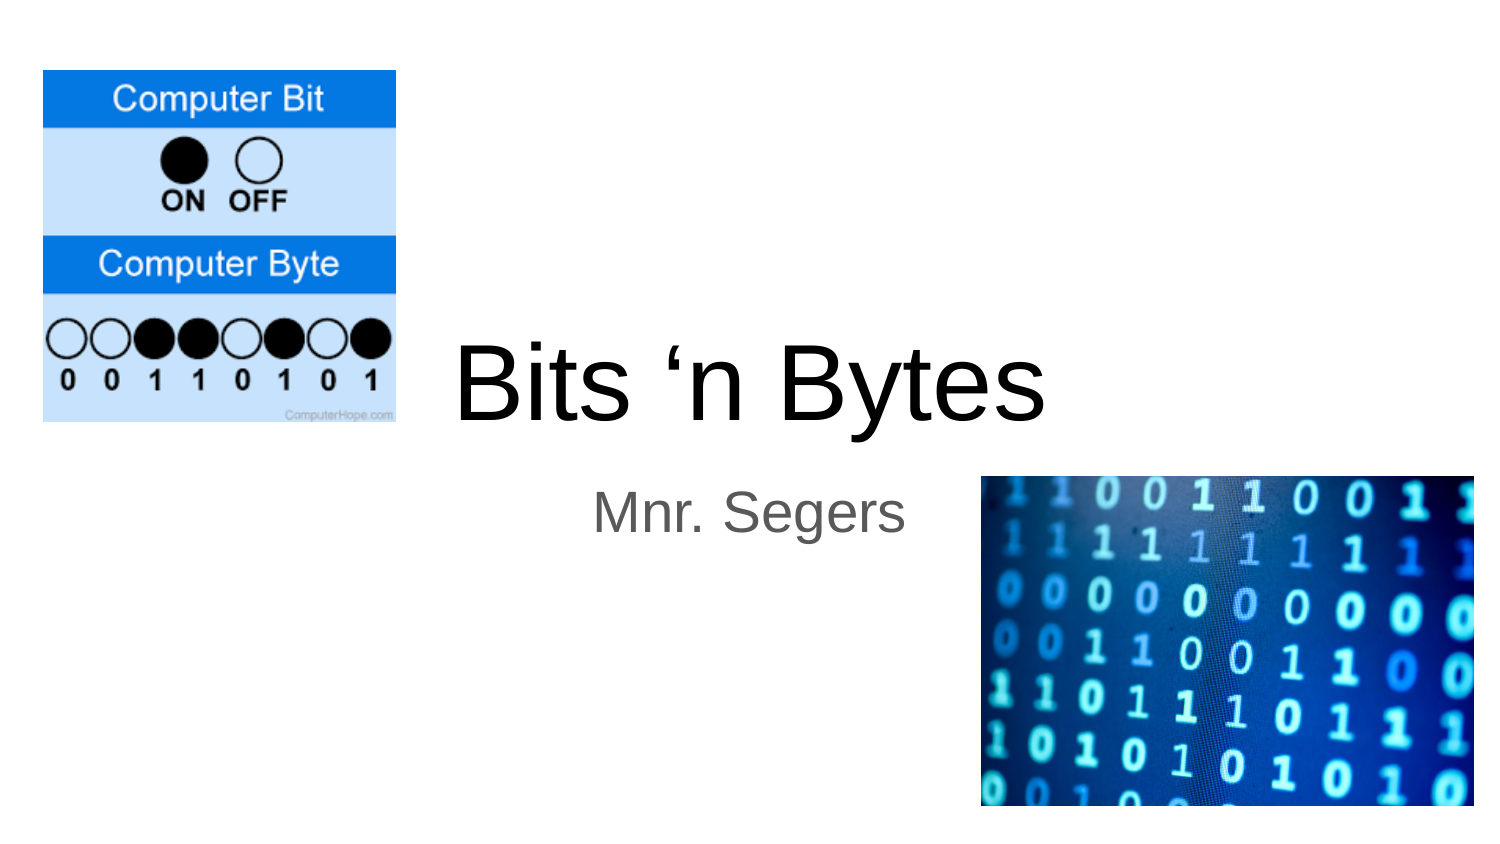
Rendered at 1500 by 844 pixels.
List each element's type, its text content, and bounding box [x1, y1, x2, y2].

picture [1435, 774, 1464, 806]
picture [981, 773, 1004, 806]
picture [1127, 799, 1133, 806]
picture [1462, 485, 1474, 520]
subtitle Mnr. Segers [51, 464, 1449, 595]
title Bits ‘n Bytes [51, 122, 1449, 459]
picture [1382, 768, 1399, 804]
picture [1449, 599, 1474, 636]
picture [1446, 660, 1472, 692]
picture [43, 70, 396, 423]
picture [981, 476, 1474, 806]
